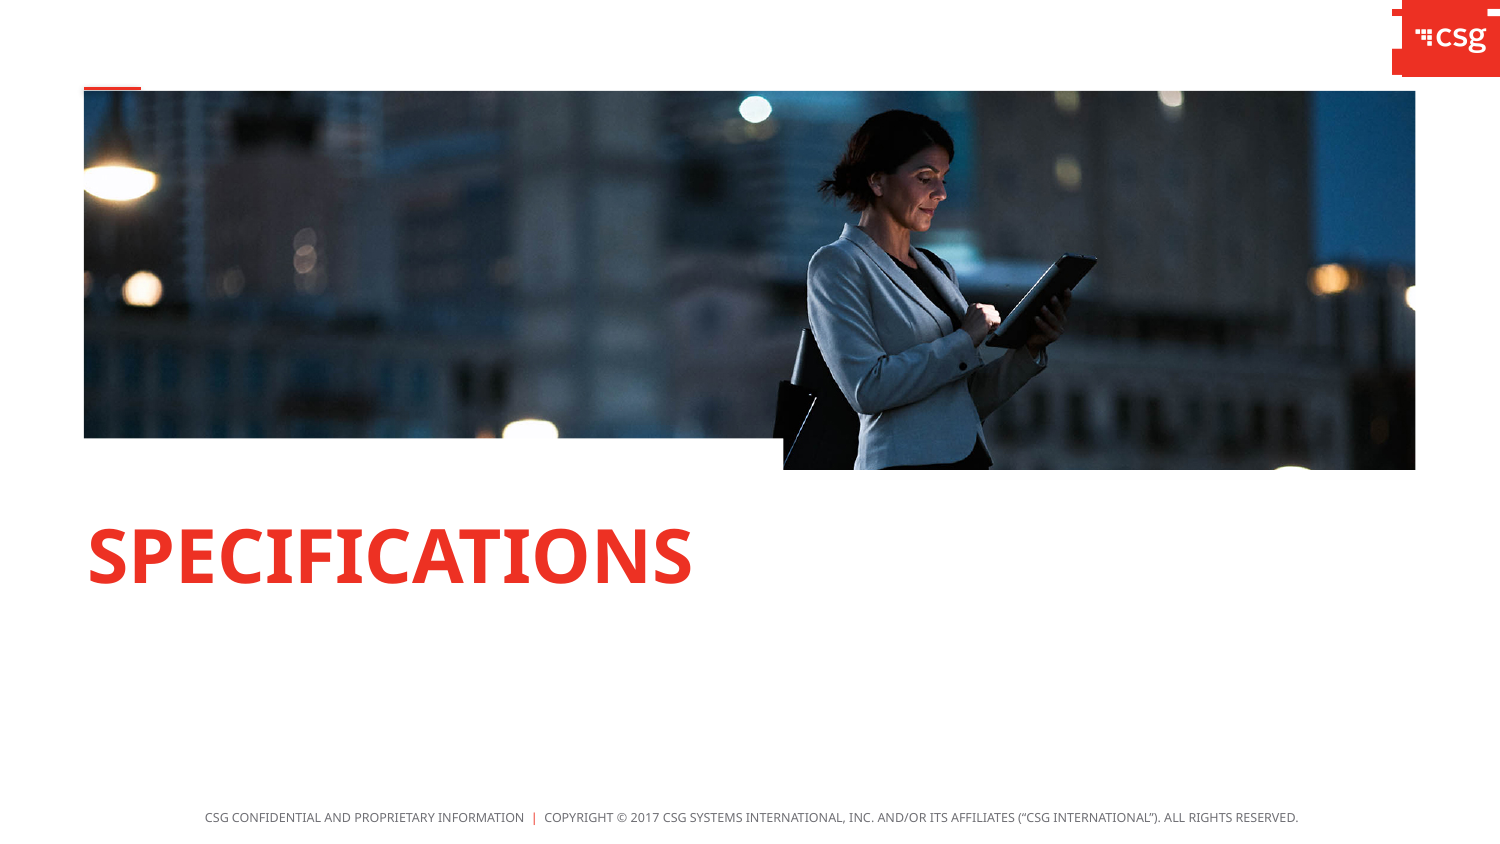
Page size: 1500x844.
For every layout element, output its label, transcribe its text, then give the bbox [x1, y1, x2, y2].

picture [1392, 0, 1500, 77]
picture [83, 90, 1416, 470]
list Specifications [72, 500, 1416, 607]
